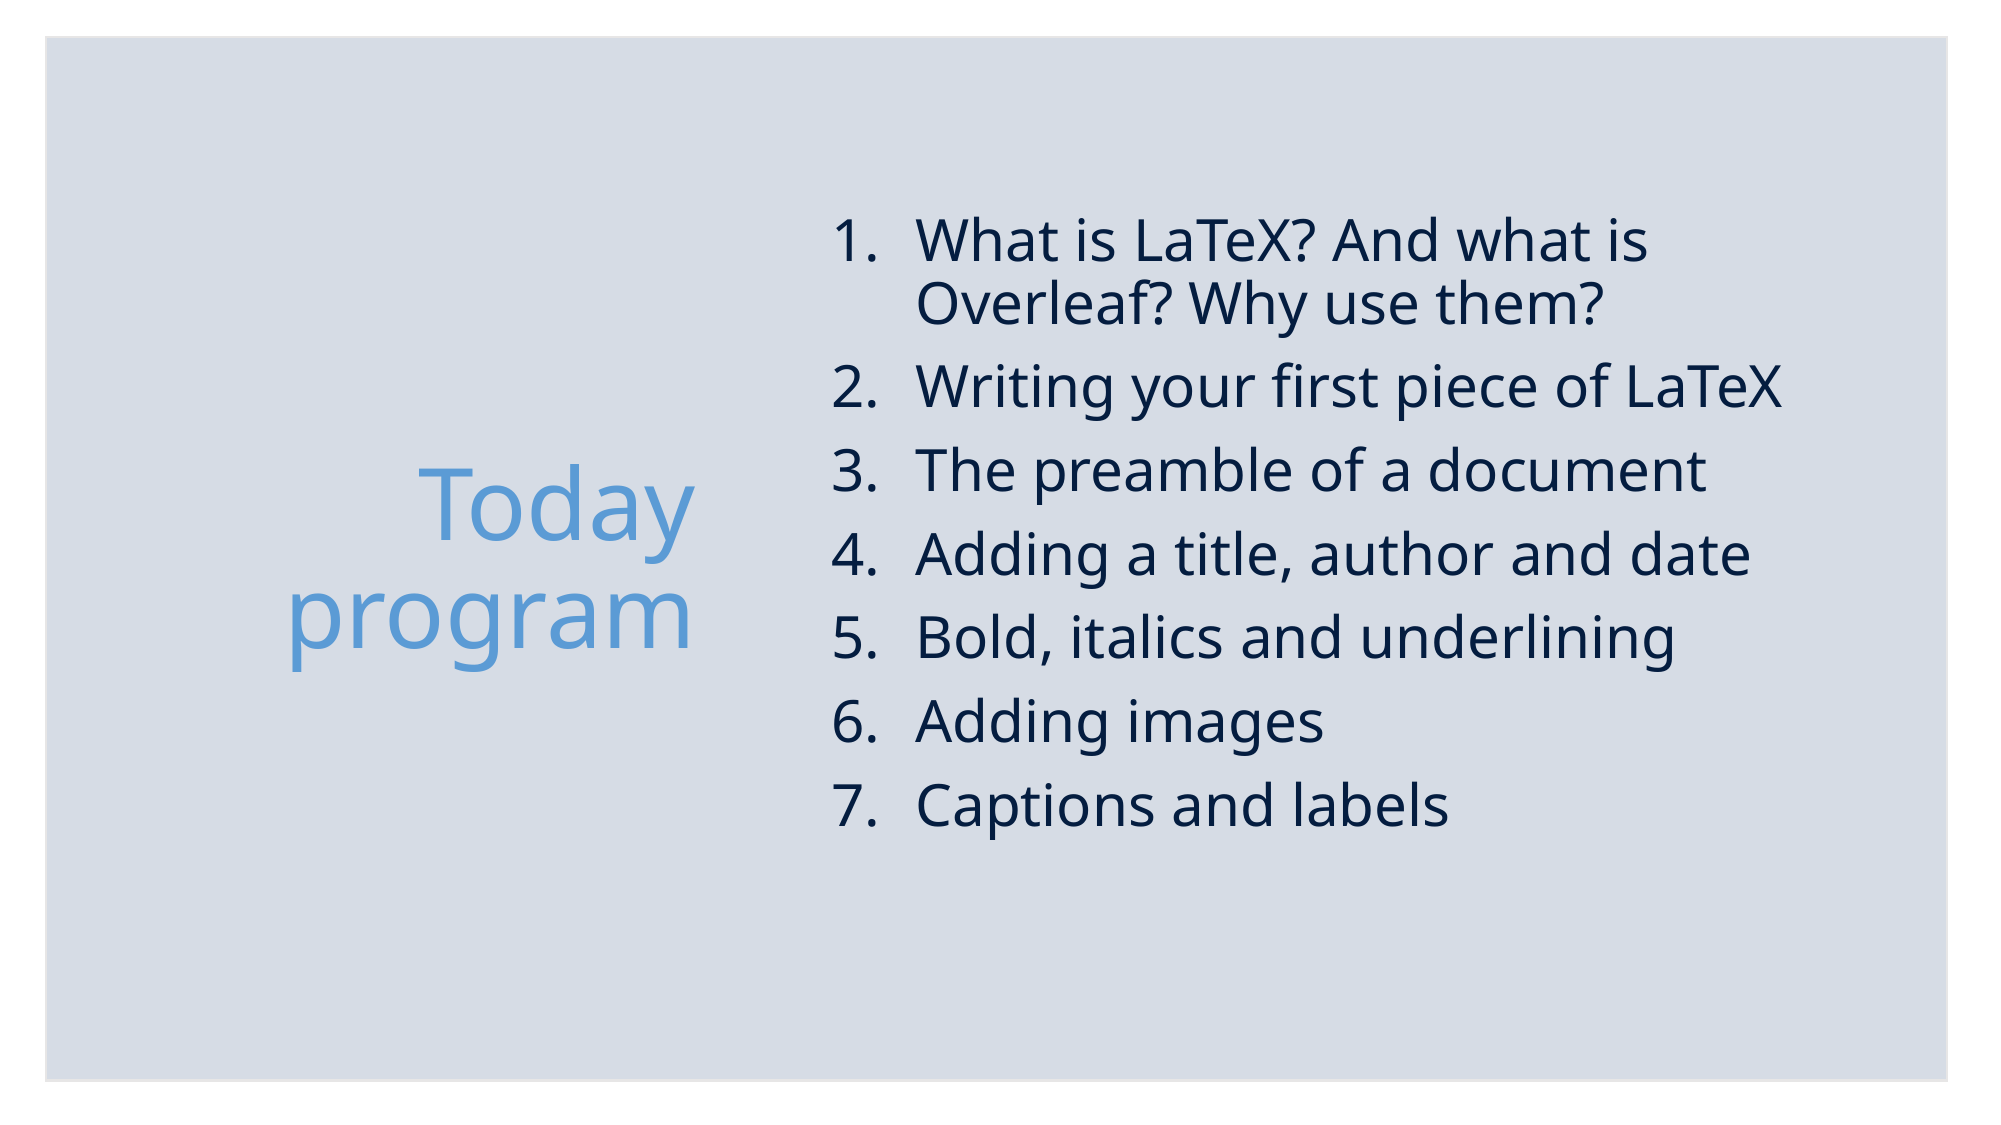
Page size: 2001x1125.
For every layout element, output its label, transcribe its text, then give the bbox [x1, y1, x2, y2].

list What is LaTeX? And what is Overleaf? Why use them? Writing your first piece of LaTeX The preamble of a document Adding a title, author and date Bold, italics and underlining Adding images Captions and labels [816, 158, 1863, 967]
title Today program [137, 158, 711, 967]
text_box [45, 36, 1948, 1082]
